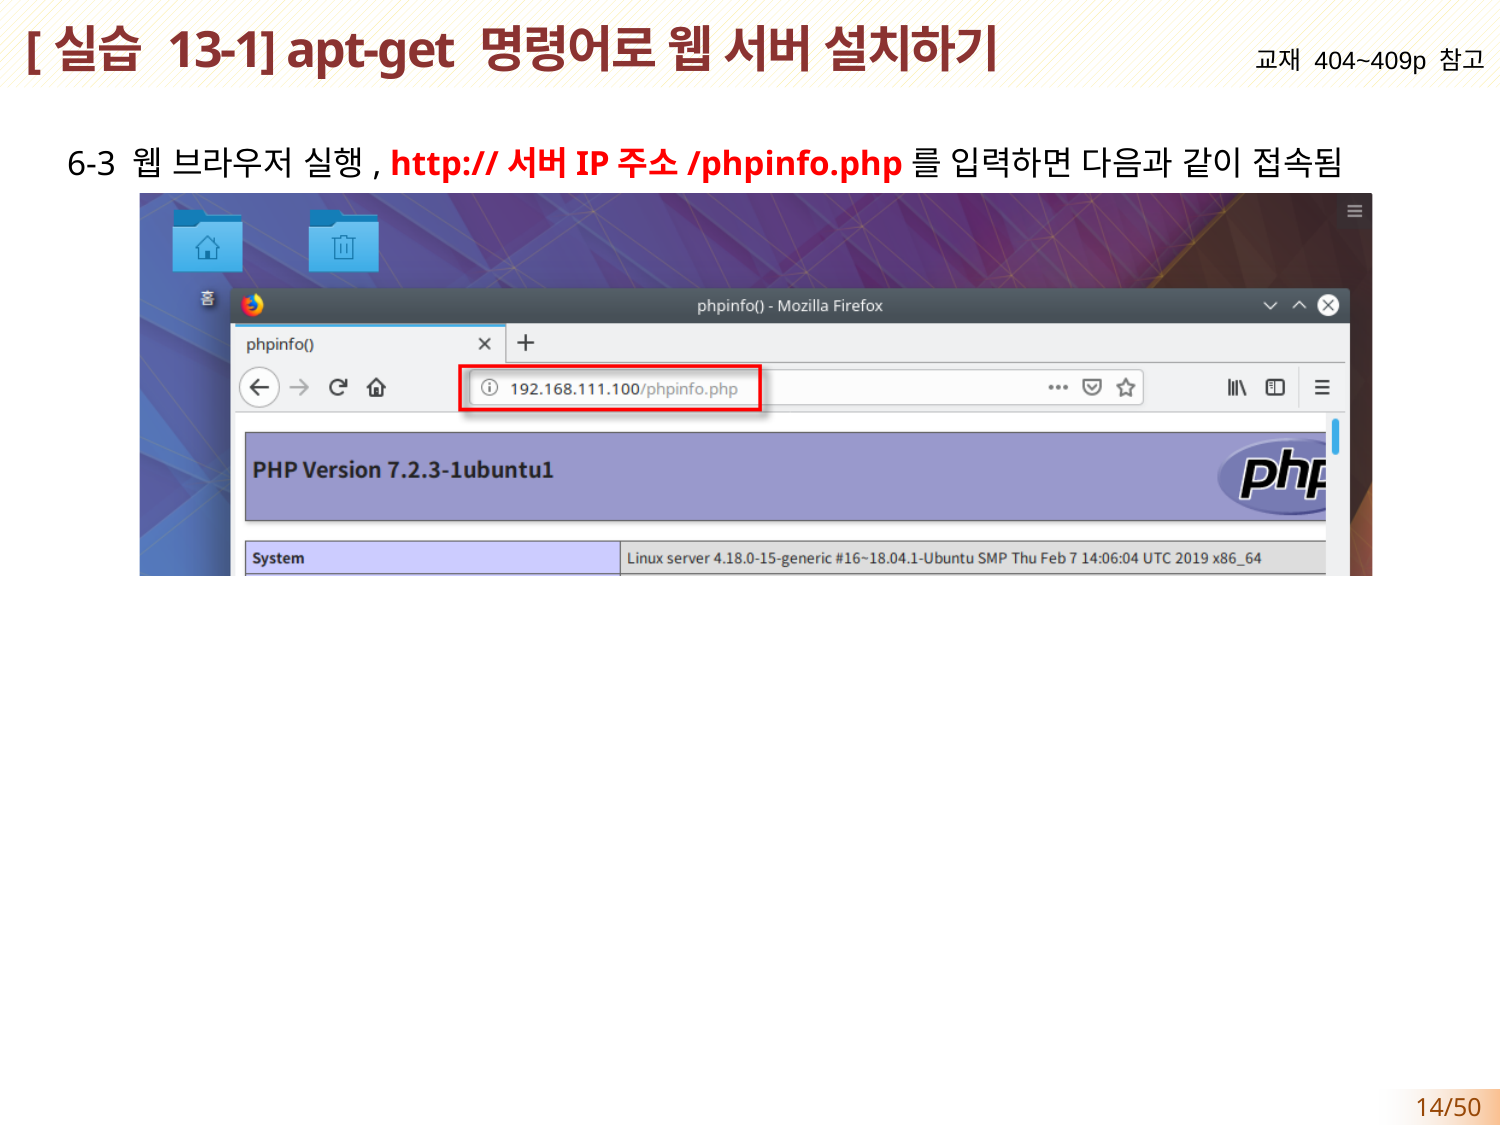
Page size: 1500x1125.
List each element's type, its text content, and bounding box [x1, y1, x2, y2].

list 6-3 웹 브라우저 실행, http://서버IP주소/phpinfo.php를 입력하면 다음과 같이 접속됨 [10, 126, 1481, 1057]
title [실습 13-1] apt-get 명령어로 웹 서버 설치하기 [10, 8, 1288, 87]
text_box 교재 404~409p 참고 [1240, 36, 1500, 82]
picture [139, 193, 1373, 576]
